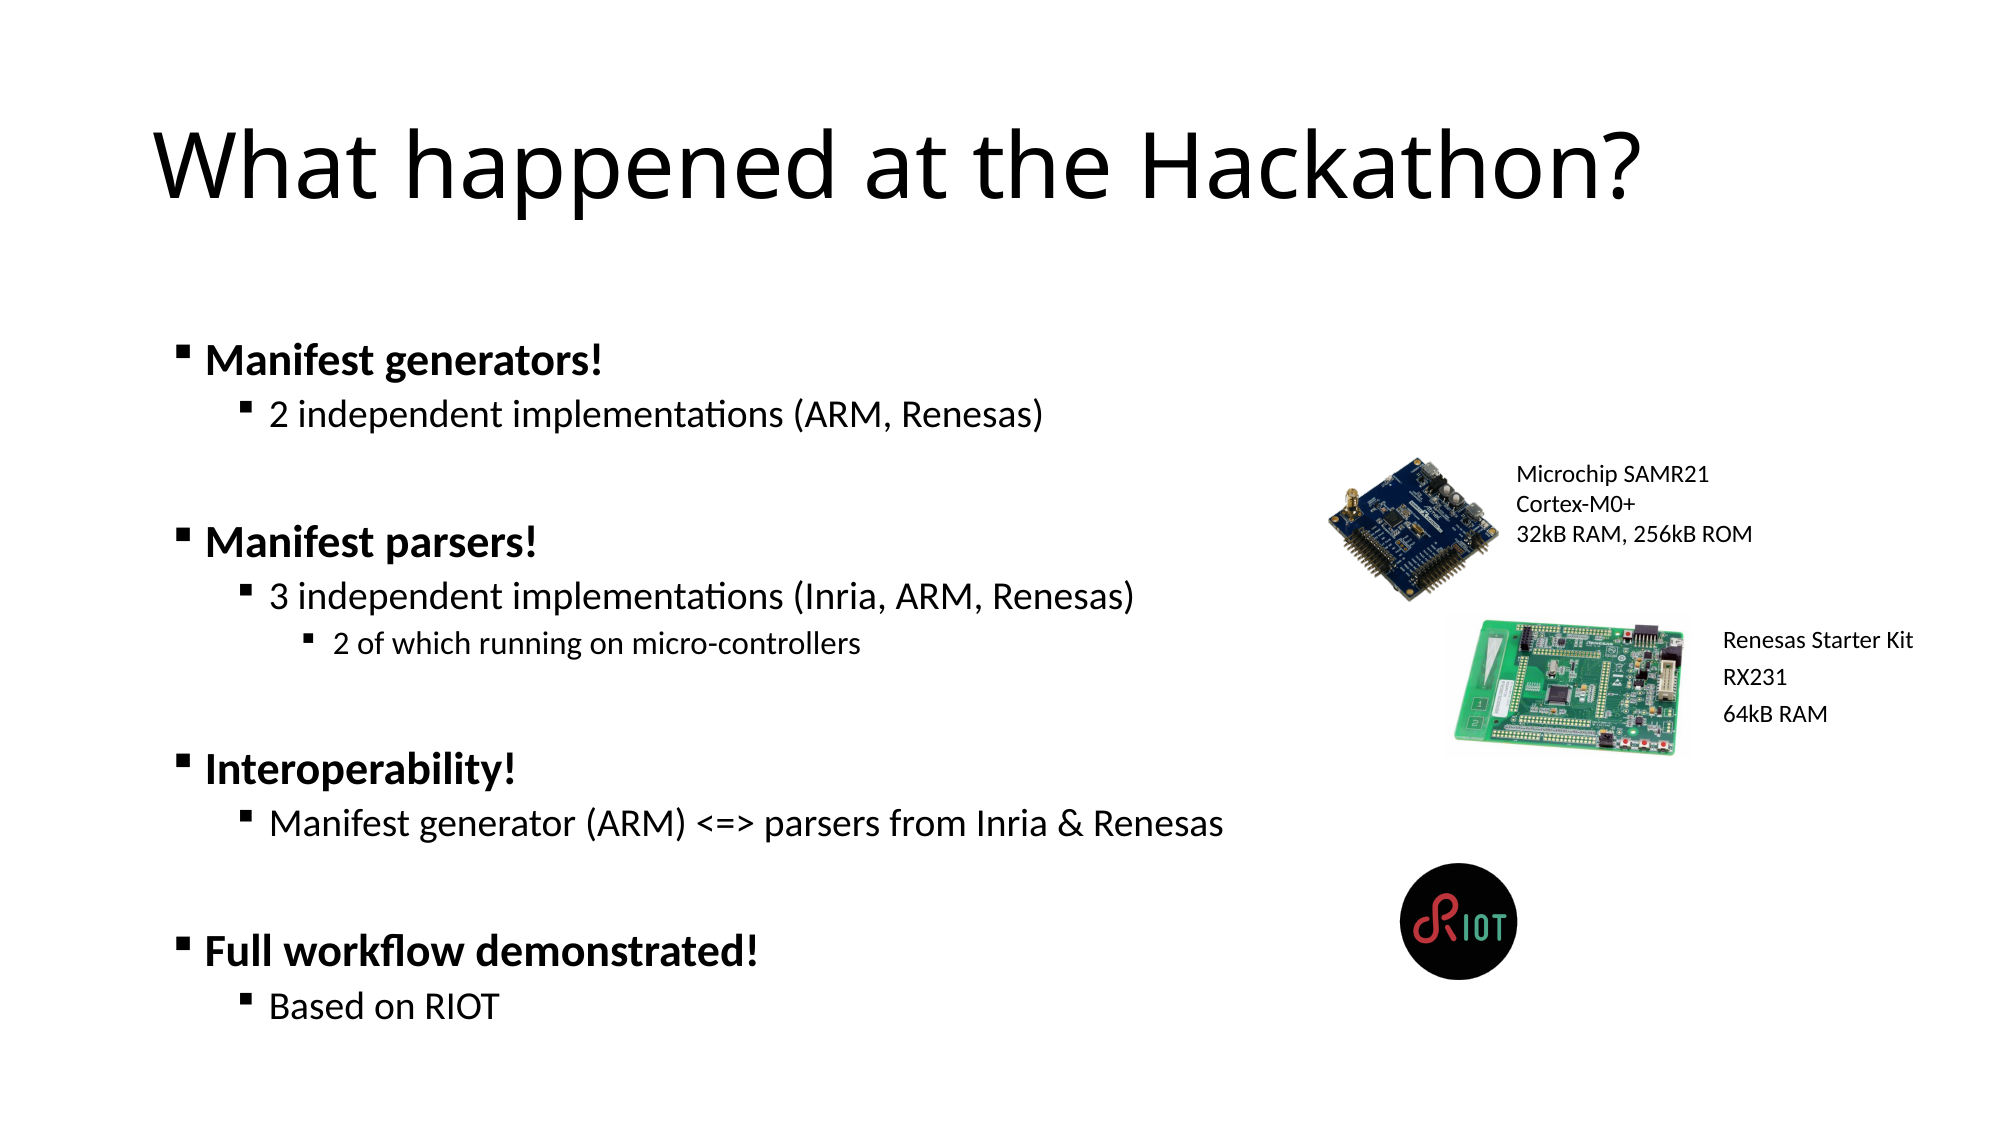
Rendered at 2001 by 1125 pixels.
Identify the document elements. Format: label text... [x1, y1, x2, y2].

picture [1444, 614, 1692, 758]
title What happened at the Hackathon? [137, 59, 1957, 278]
list Manifest generators! 2 independent implementations (ARM, Renesas) Manifest parsers! 3 independent implementations (Inria, ARM, Renesas) 2 of which running on micro-controllers Interoperability! Manifest generator (ARM) <=> parsers from Inria & Renesas Full workflow demonstrated! Based on RIOT [157, 327, 1883, 1042]
text_box Renesas Starter Kit RX231 64kB RAM [1692, 619, 1982, 736]
picture [1339, 835, 1587, 1010]
picture [1328, 457, 1499, 602]
text_box Microchip SAMR21 Cortex-M0+ 32kB RAM, 256kB ROM [1501, 449, 1769, 555]
